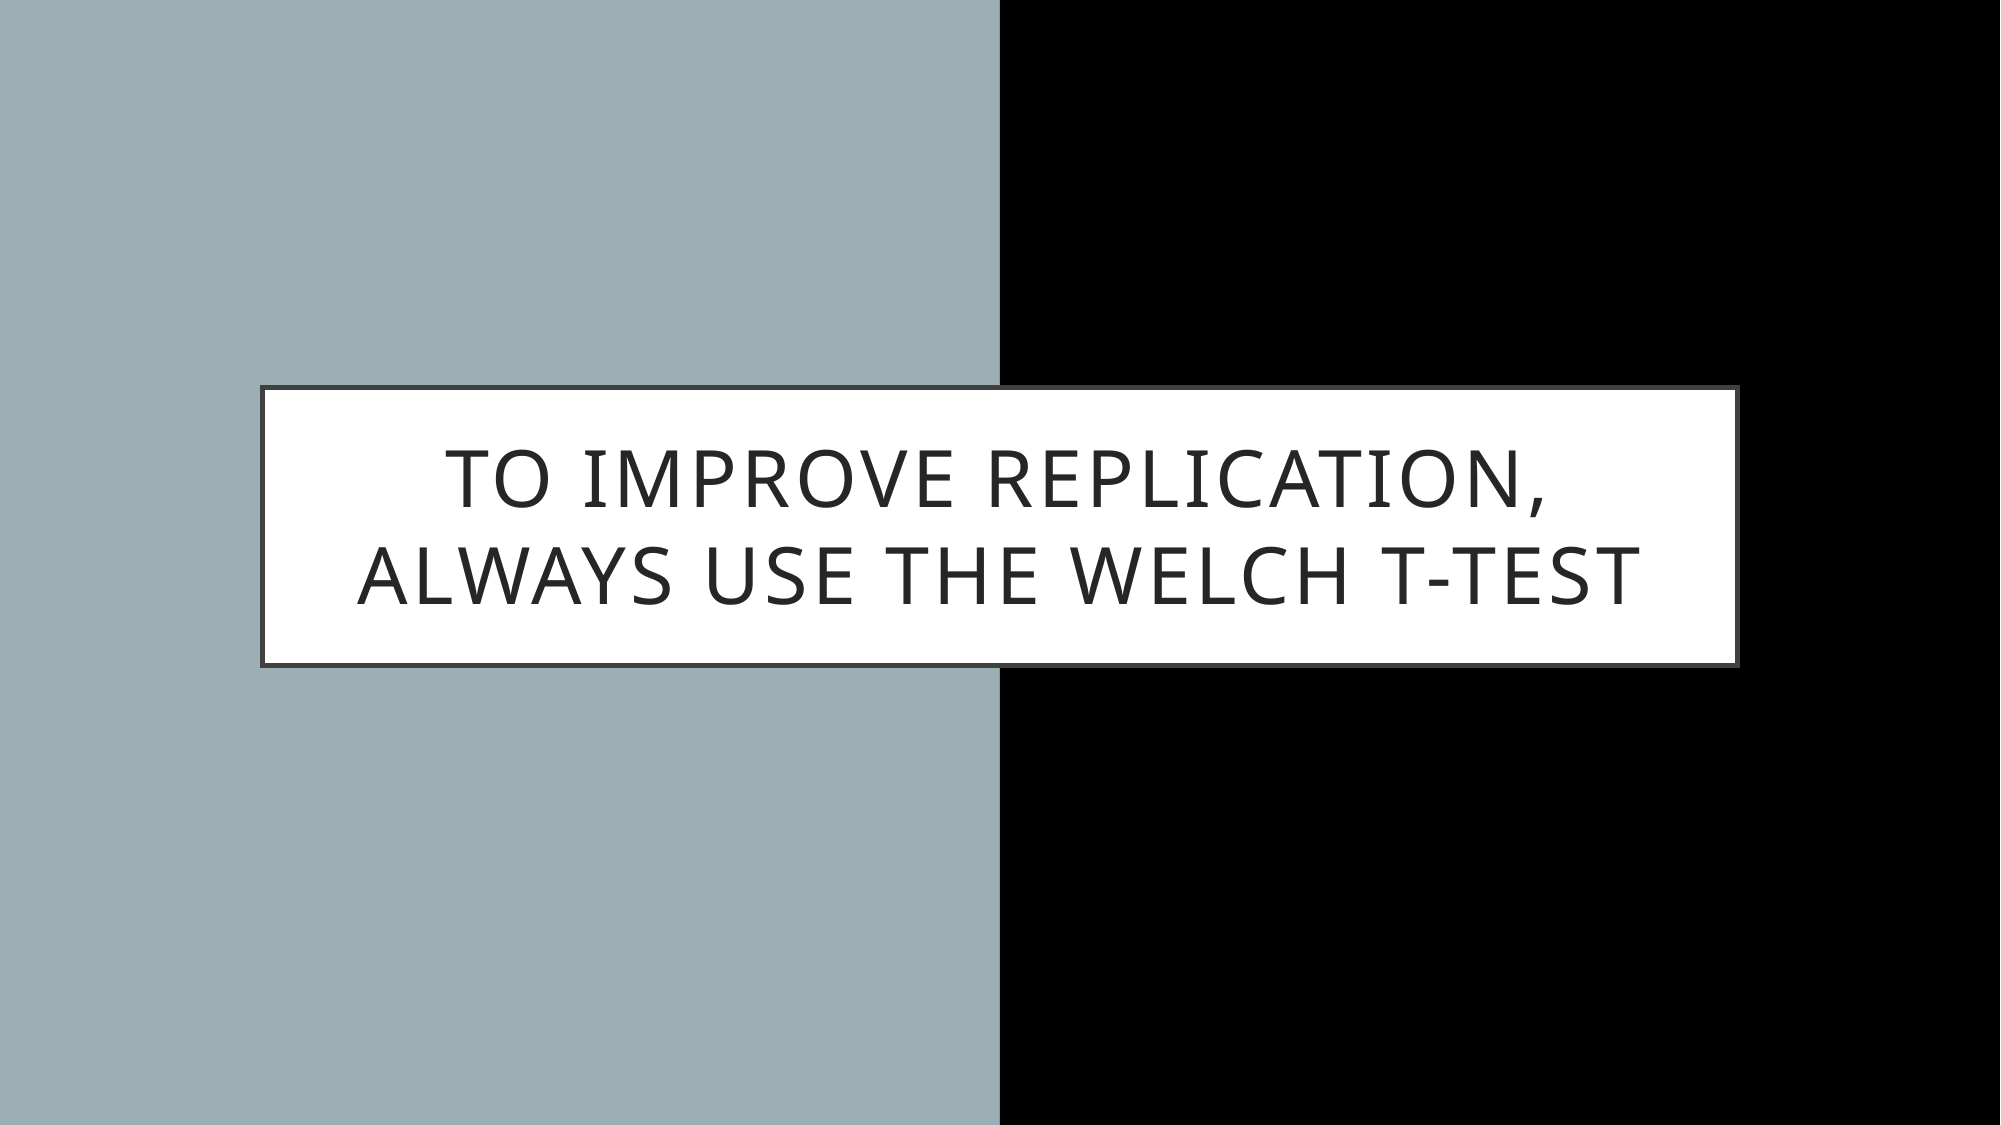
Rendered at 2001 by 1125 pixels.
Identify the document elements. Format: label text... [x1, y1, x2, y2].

text_box [999, 0, 2000, 1125]
title To improve replication, always use the welch t-test [260, 385, 1740, 668]
